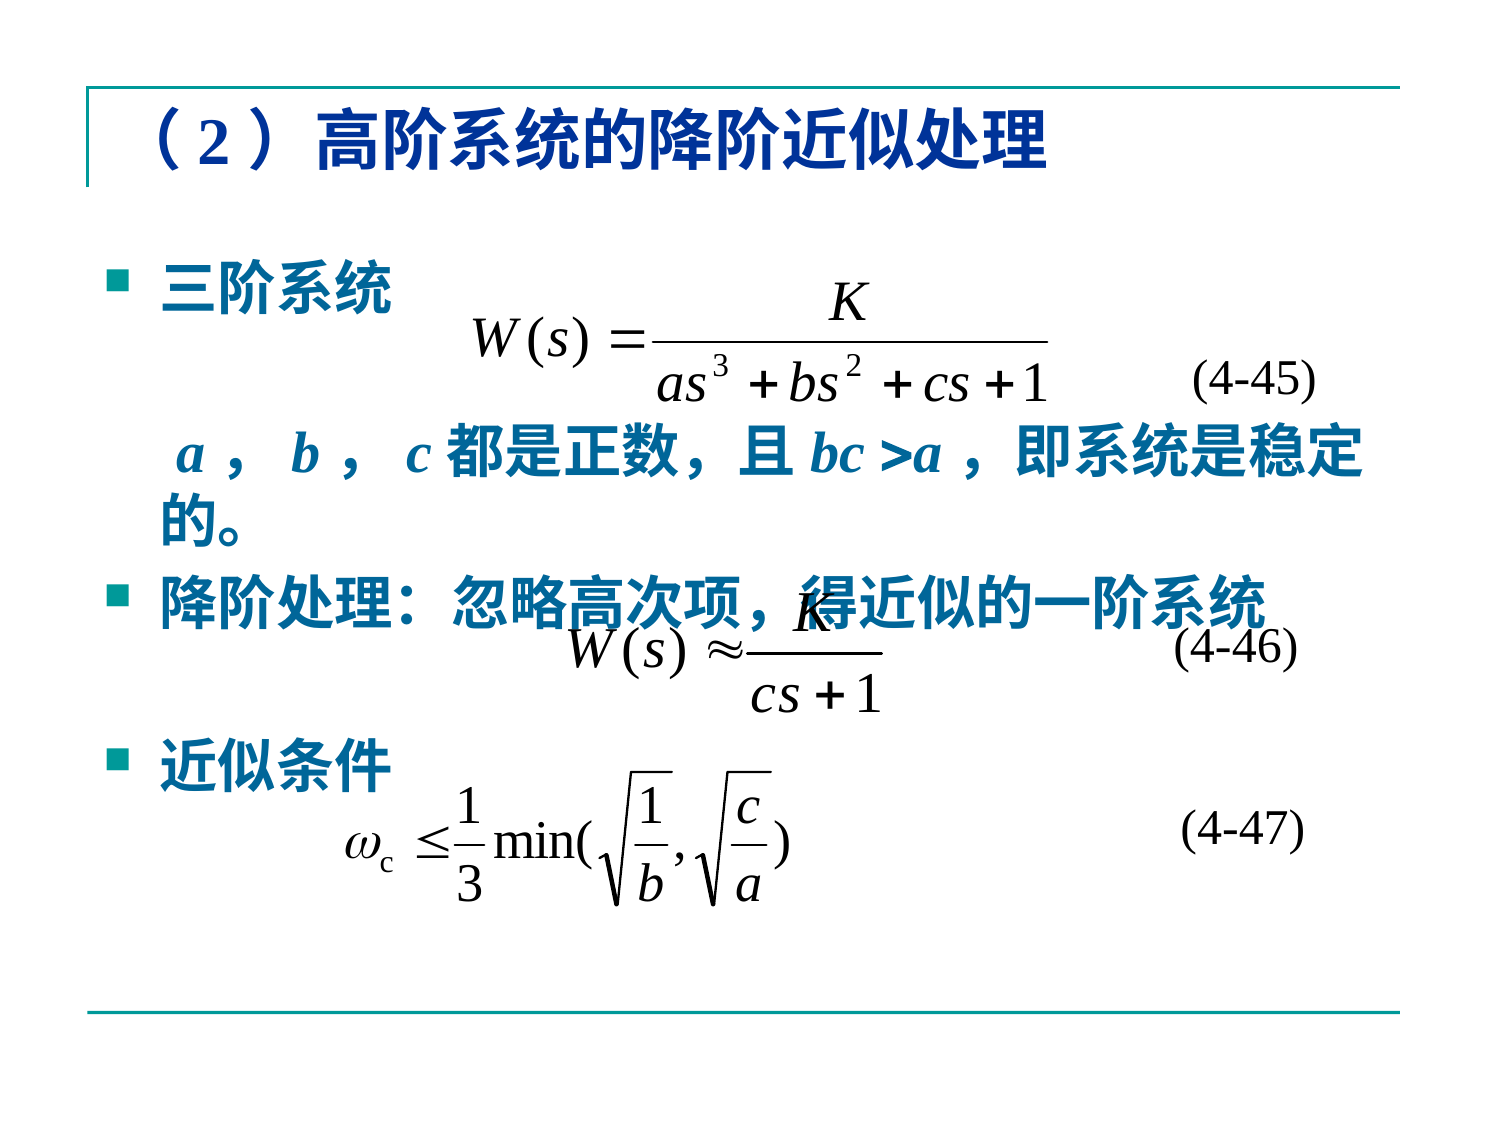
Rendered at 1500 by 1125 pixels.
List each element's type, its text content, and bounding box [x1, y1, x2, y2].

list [466, 265, 1058, 414]
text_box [560, 576, 892, 726]
text_box (4-46) [1158, 604, 1327, 680]
text_box (4-45) [1177, 337, 1346, 413]
text_box (4-47) [1165, 786, 1334, 862]
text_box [336, 758, 800, 918]
title （2）高阶系统的降阶近似处理 [100, 90, 1440, 186]
list 三阶系统 a，b，c都是正数，且bc a，即系统是稳定的。 降阶处理：忽略高次项，得近似的一阶系统 近似条件 [88, 243, 1400, 1014]
